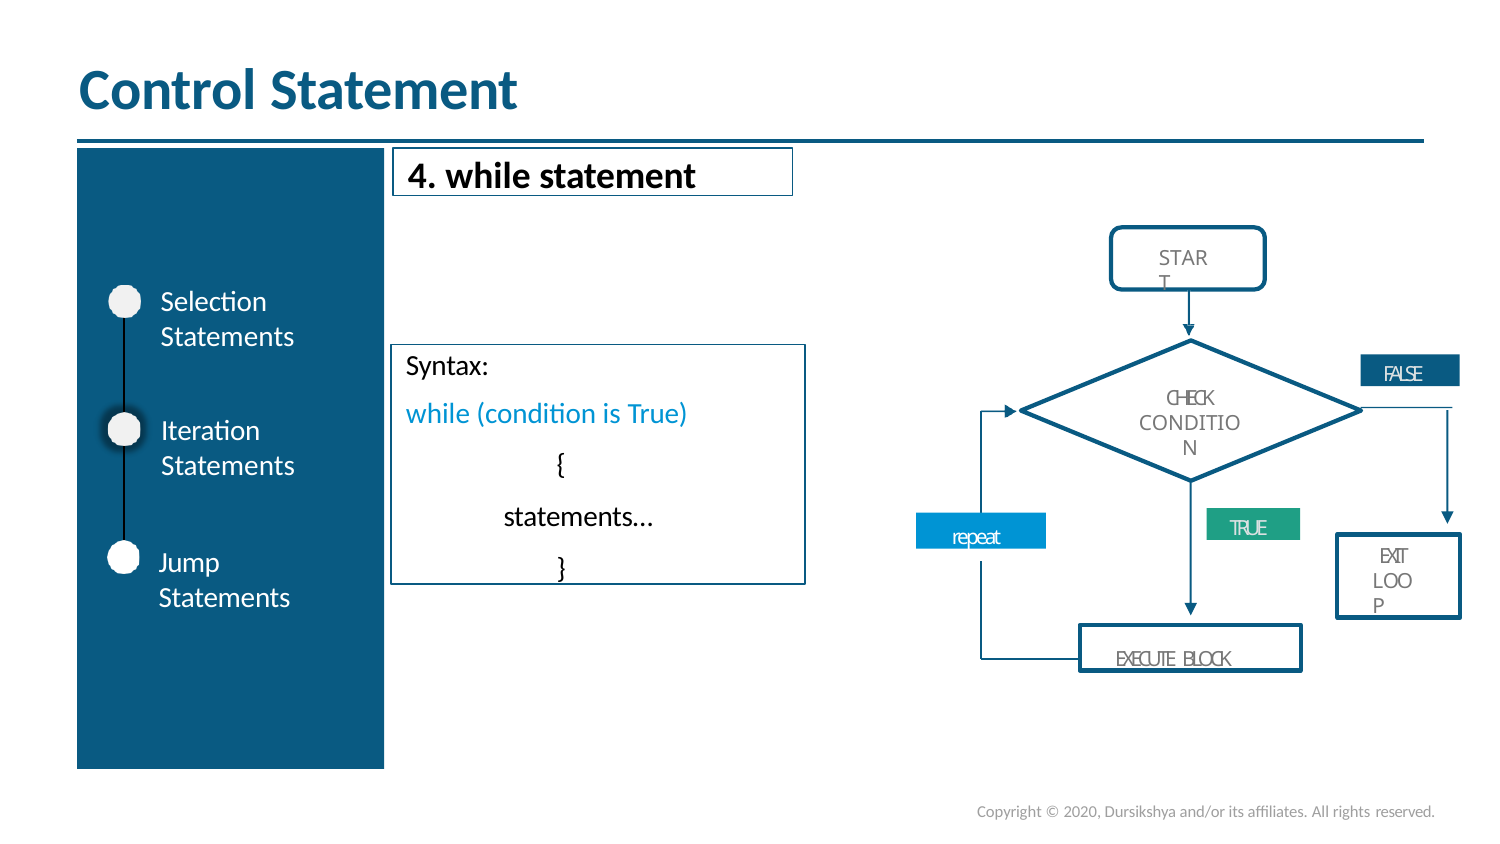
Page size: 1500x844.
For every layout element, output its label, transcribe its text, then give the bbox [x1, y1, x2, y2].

title Control Statement [77, 49, 526, 137]
footer Copyright © 2020, Dursikshya and/or its affiliates. All rights reserved. [975, 802, 1454, 844]
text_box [74, 138, 1427, 770]
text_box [106, 338, 1453, 769]
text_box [980, 289, 1454, 661]
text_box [979, 224, 1268, 289]
